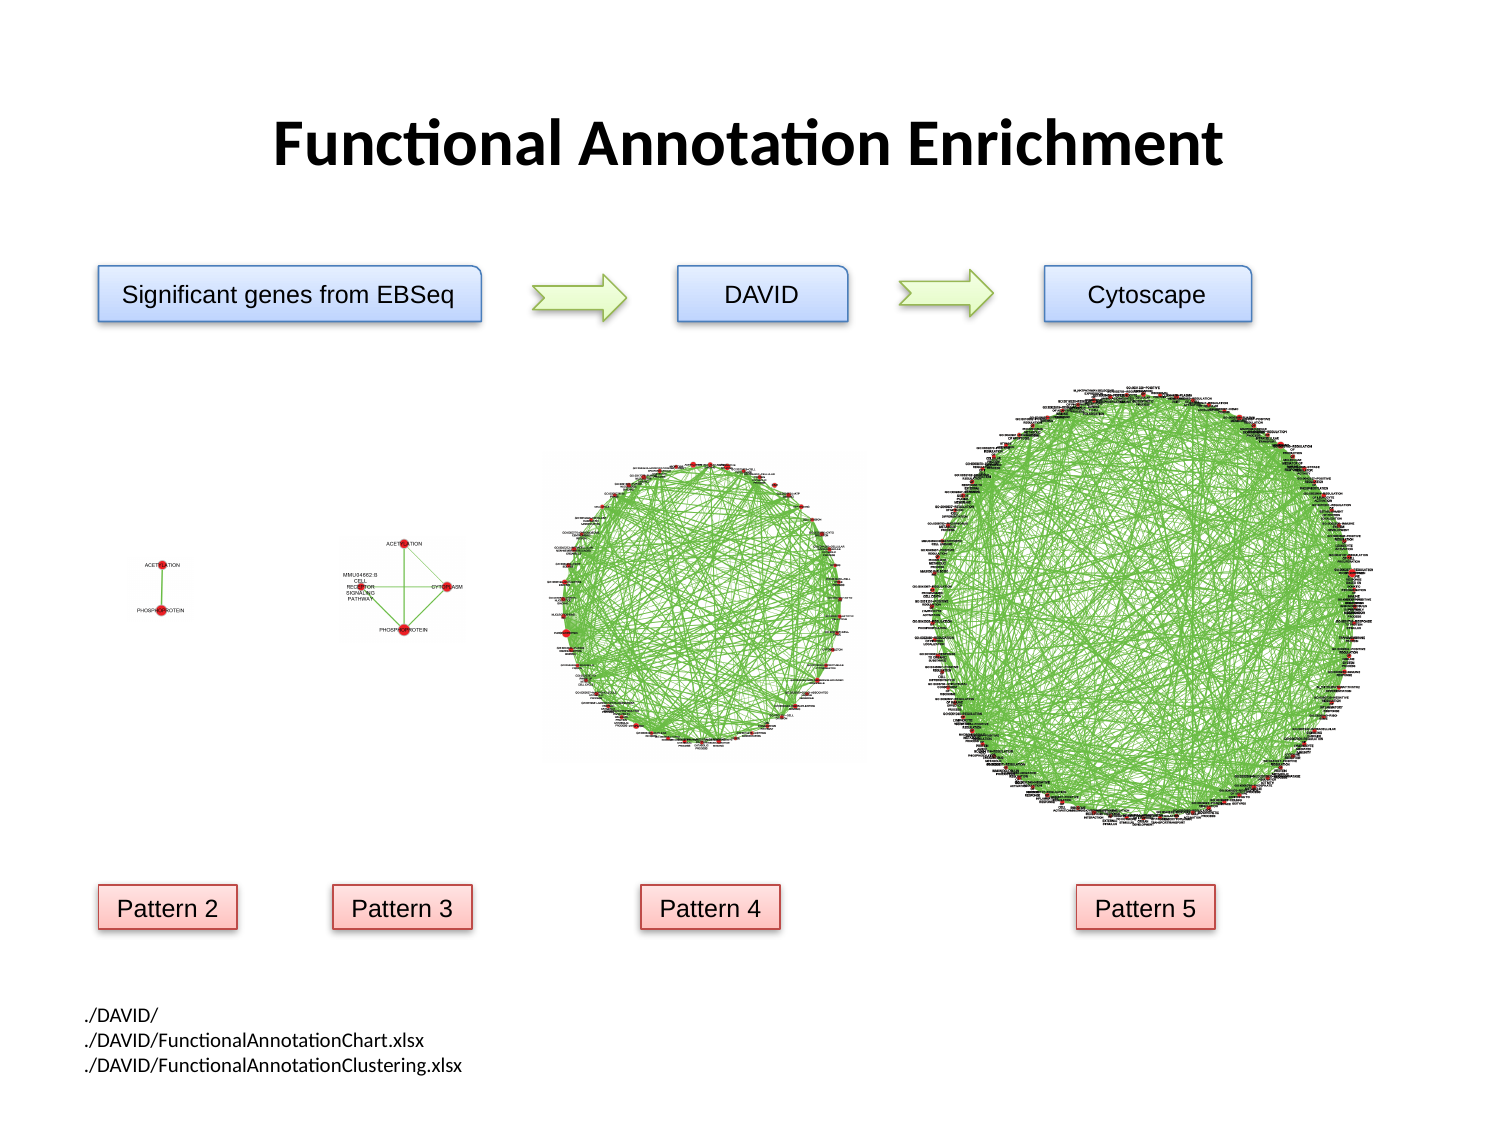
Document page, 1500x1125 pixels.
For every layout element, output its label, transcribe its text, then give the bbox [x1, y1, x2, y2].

text_box Pattern 5 [1076, 884, 1216, 930]
picture [338, 535, 467, 644]
picture [874, 370, 1402, 839]
text_box [898, 268, 994, 318]
text_box [531, 273, 628, 323]
picture [541, 451, 867, 763]
text_box Significant genes from EBSeq [97, 265, 483, 323]
picture [127, 557, 195, 623]
text_box DAVID [677, 265, 849, 323]
text_box Cytoscape [1043, 265, 1253, 323]
text_box Pattern 2 [98, 884, 238, 930]
text_box Pattern 3 [332, 884, 473, 930]
text_box Pattern 4 [640, 884, 781, 930]
text_box ./DAVID/ ./DAVID/FunctionalAnnotationChart.xlsx ./DAVID/FunctionalAnnotationClustering.xlsx [69, 994, 478, 1109]
title Functional Annotation Enrichment [75, 45, 1425, 233]
